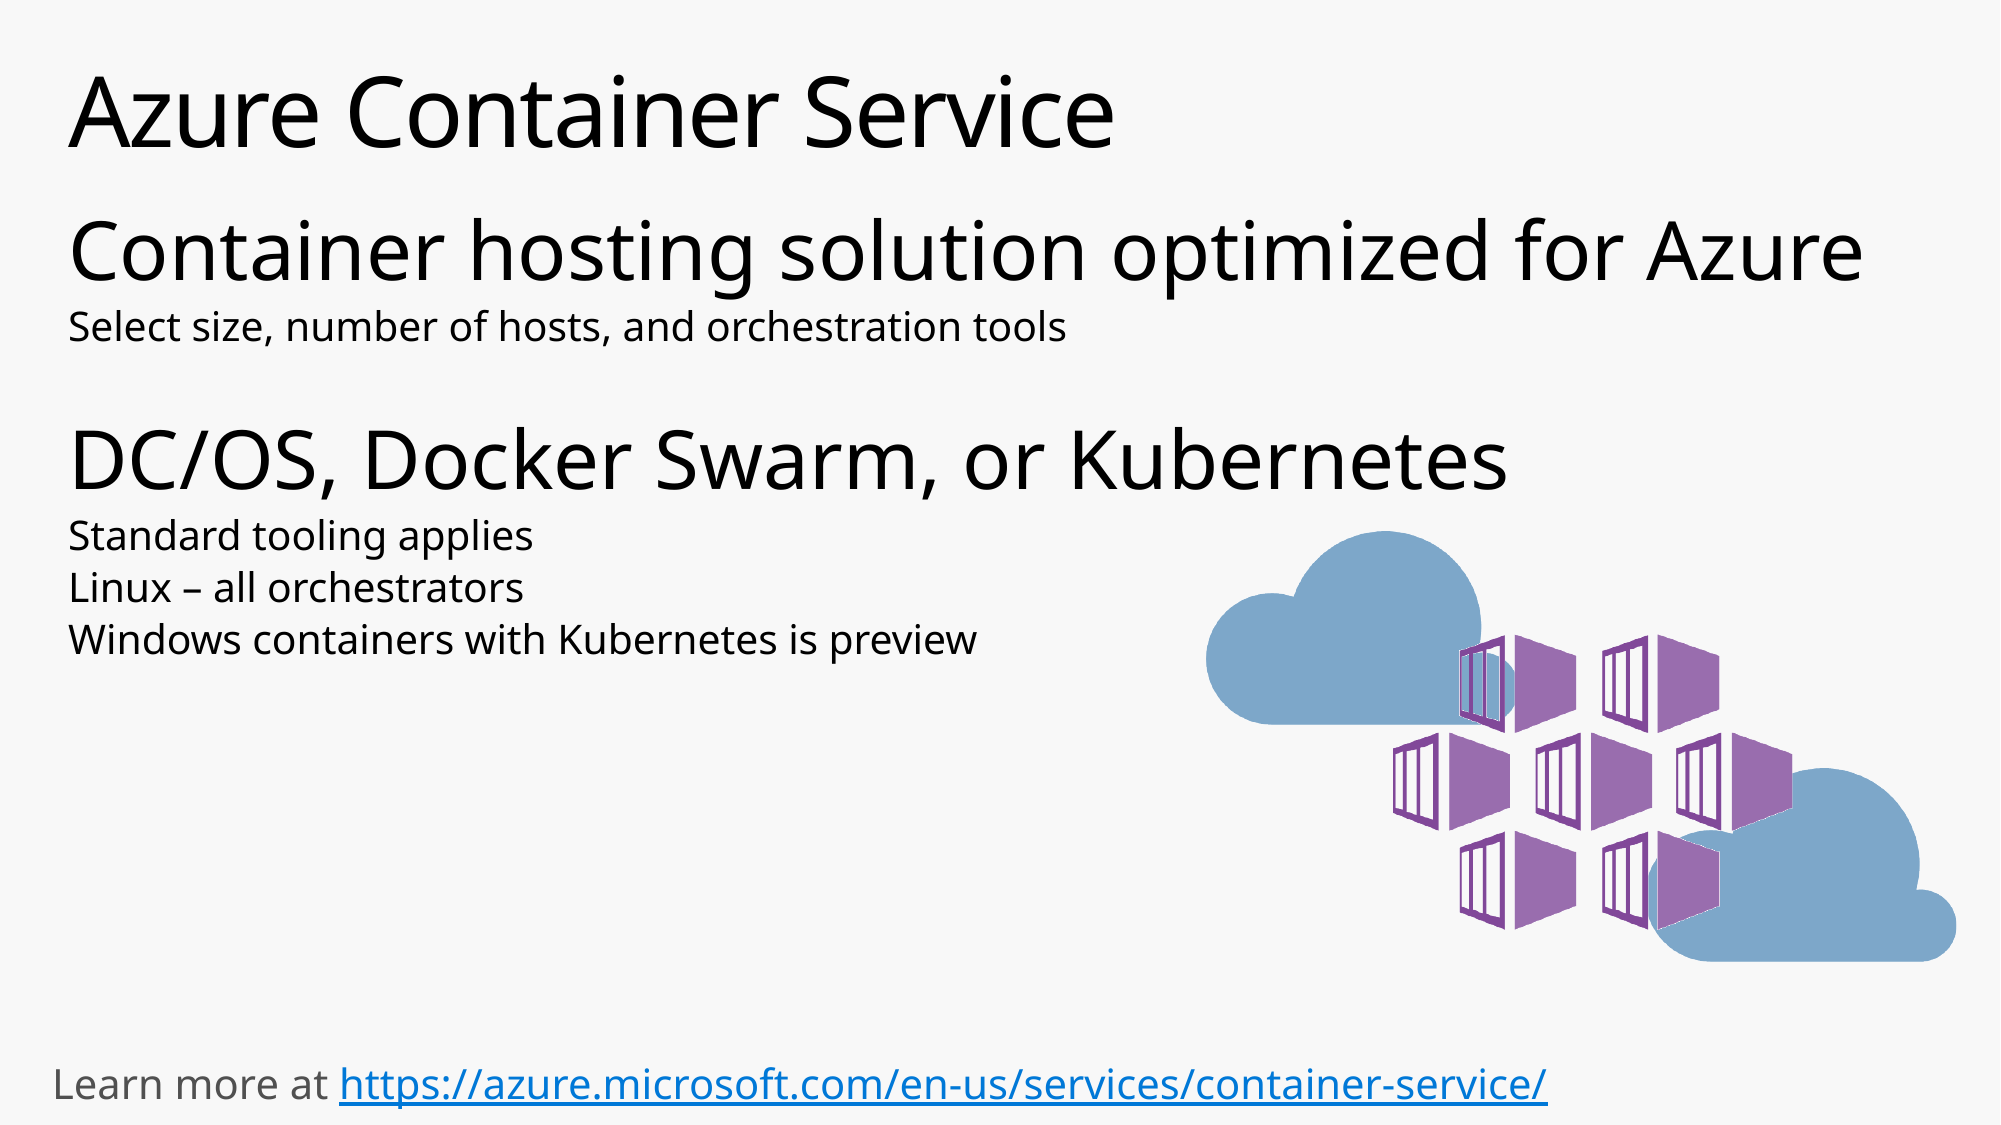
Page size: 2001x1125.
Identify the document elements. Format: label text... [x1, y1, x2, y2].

text_box Learn more at https://azure.microsoft.com/en-us/services/container-service/ [22, 1034, 1978, 1125]
list Container hosting solution optimized for Azure Select size, number of hosts, and orchestration tools DC/OS, Docker Swarm, or Kubernetes Standard tooling applies Linux – all orchestrators Windows containers with Kubernetes is preview [44, 195, 1956, 696]
title Azure Container Service [44, 47, 1957, 196]
picture [1205, 470, 1957, 1021]
